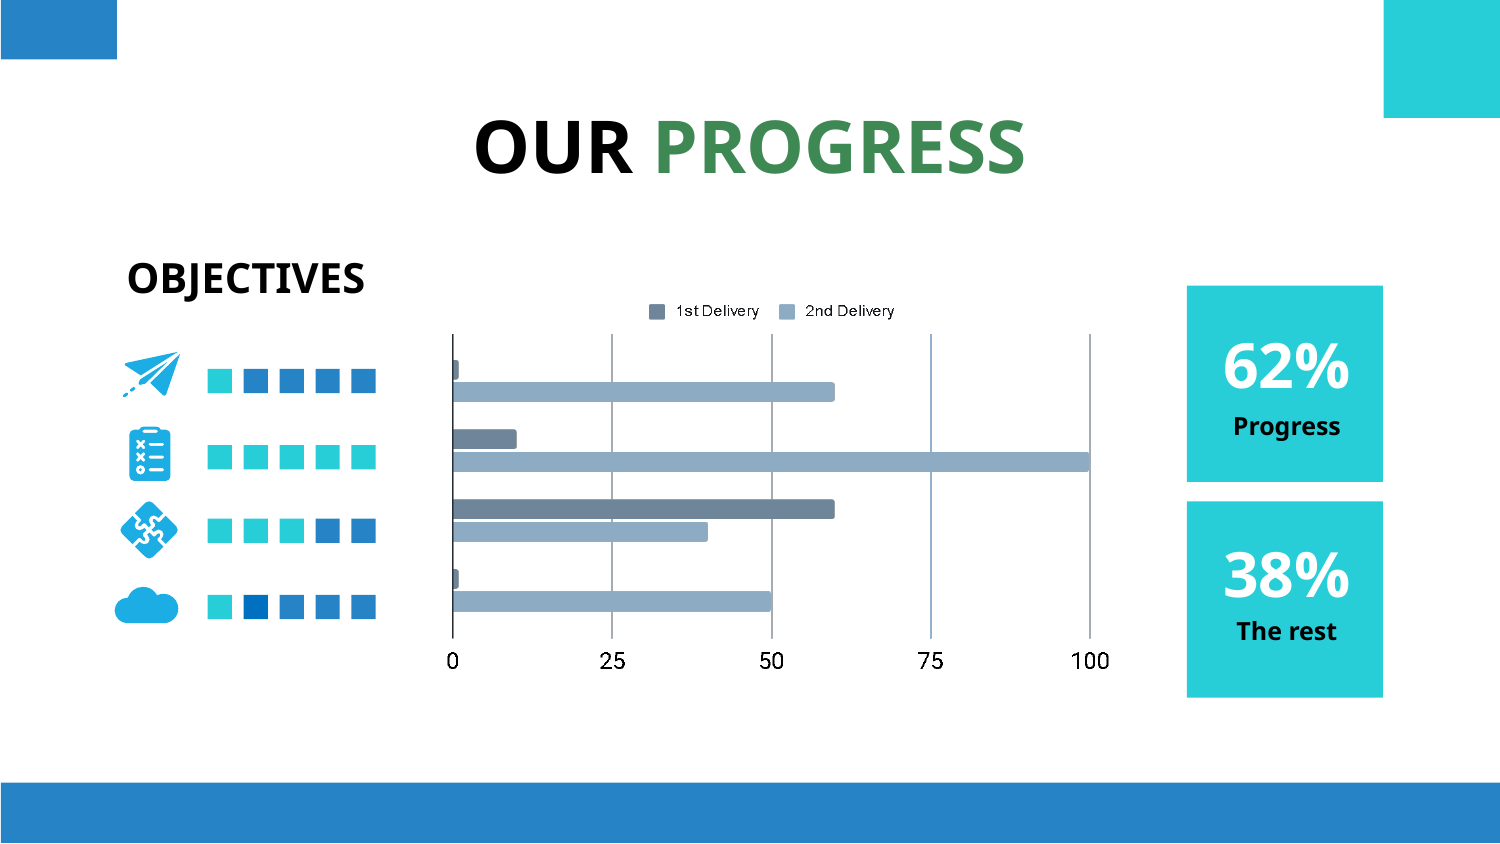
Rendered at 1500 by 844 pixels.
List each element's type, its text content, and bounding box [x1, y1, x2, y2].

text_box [129, 426, 171, 482]
title OBJECTIVES [101, 236, 390, 311]
text_box [1186, 285, 1383, 482]
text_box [207, 444, 376, 470]
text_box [207, 368, 376, 394]
picture [431, 283, 1111, 694]
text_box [207, 594, 376, 620]
title OUR PROGRESS [97, 107, 1402, 181]
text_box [121, 351, 181, 398]
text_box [207, 518, 376, 544]
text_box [119, 501, 179, 559]
text_box [1186, 501, 1383, 698]
title 62% [1198, 332, 1376, 395]
text_box [114, 586, 179, 624]
subtitle Progress [1198, 395, 1375, 457]
subtitle The rest [1198, 604, 1375, 658]
title 38% [1198, 541, 1376, 604]
